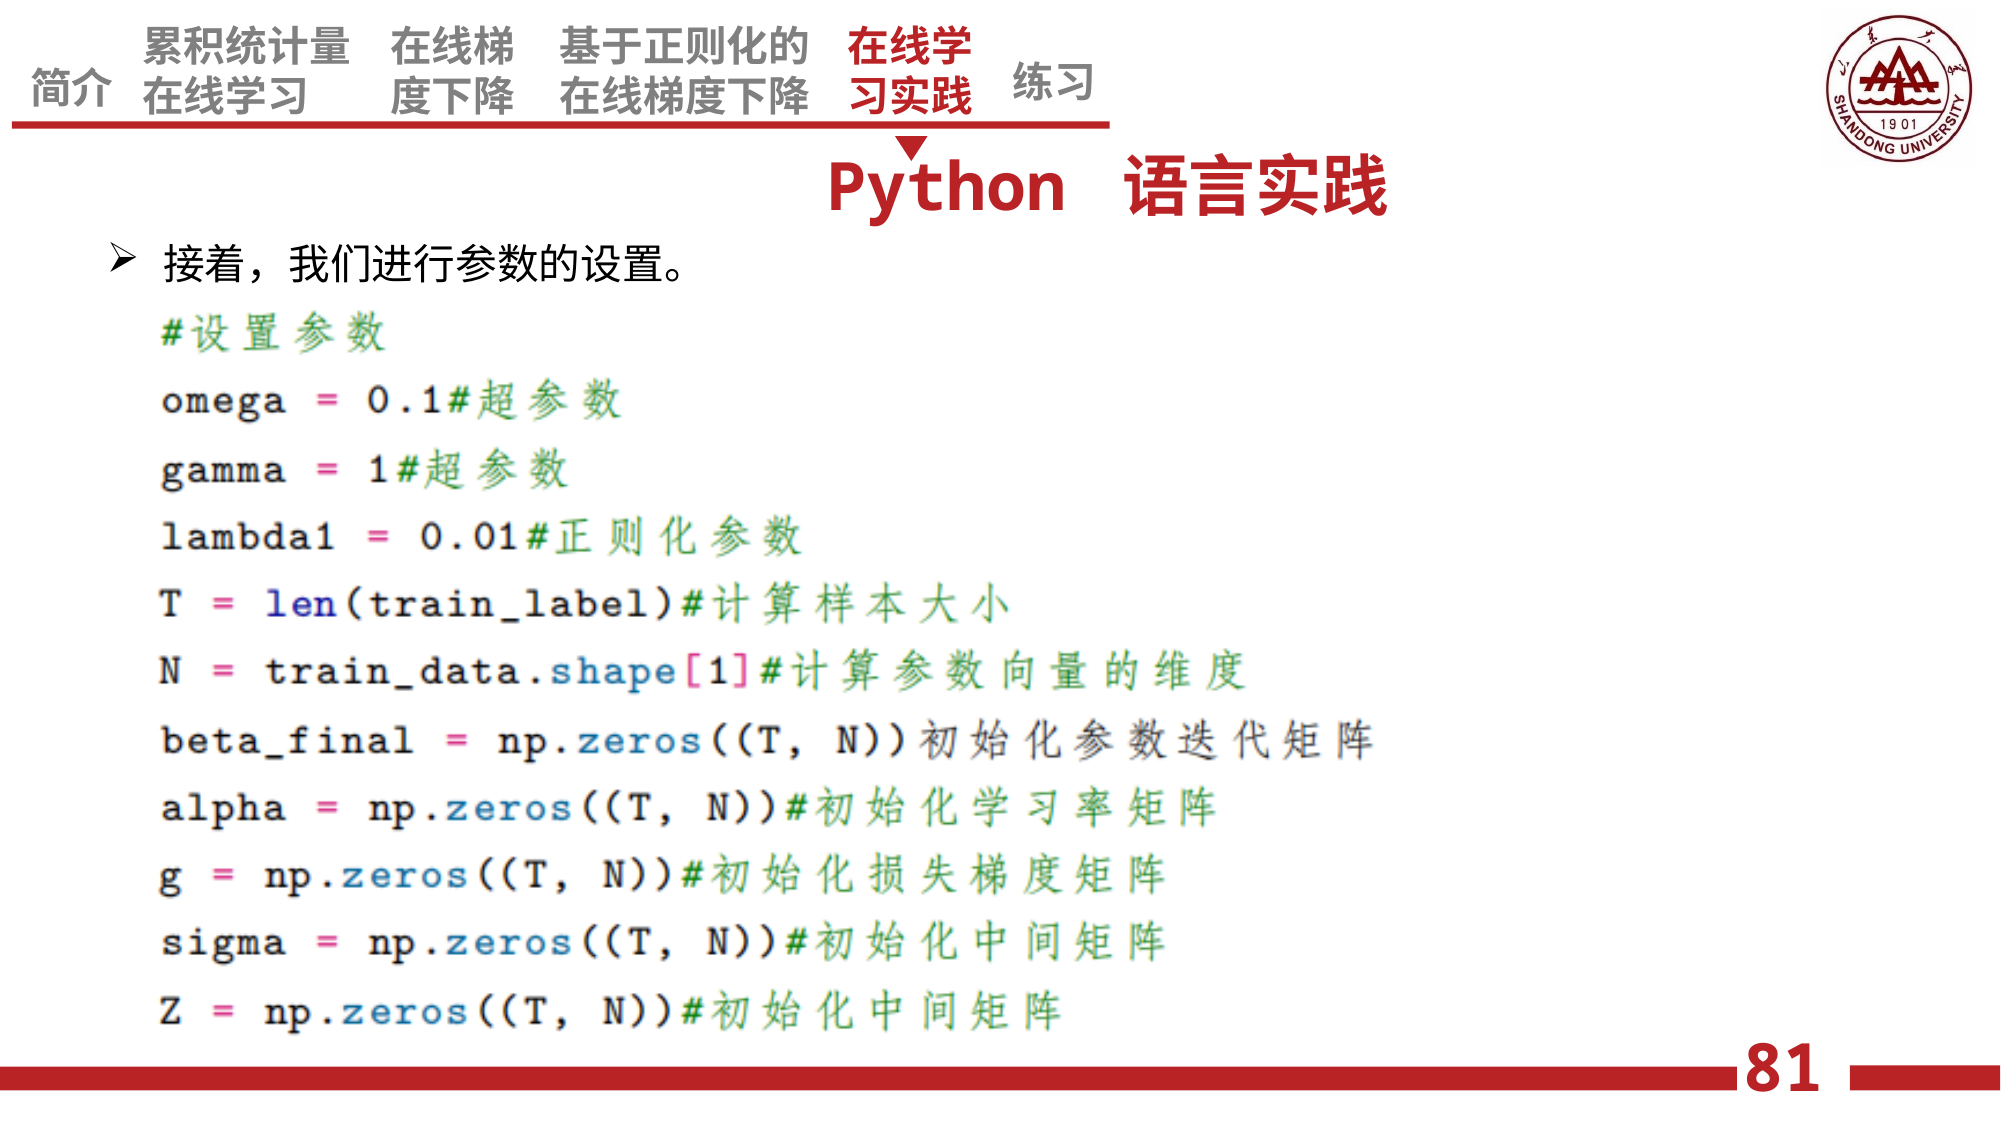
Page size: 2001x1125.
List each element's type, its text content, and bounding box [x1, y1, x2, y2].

text_box Python 语言实践 [691, 136, 1404, 230]
text_box 接着，我们进行参数的设置。 [92, 230, 1838, 296]
picture [150, 302, 1630, 1043]
picture [1820, 9, 1977, 167]
